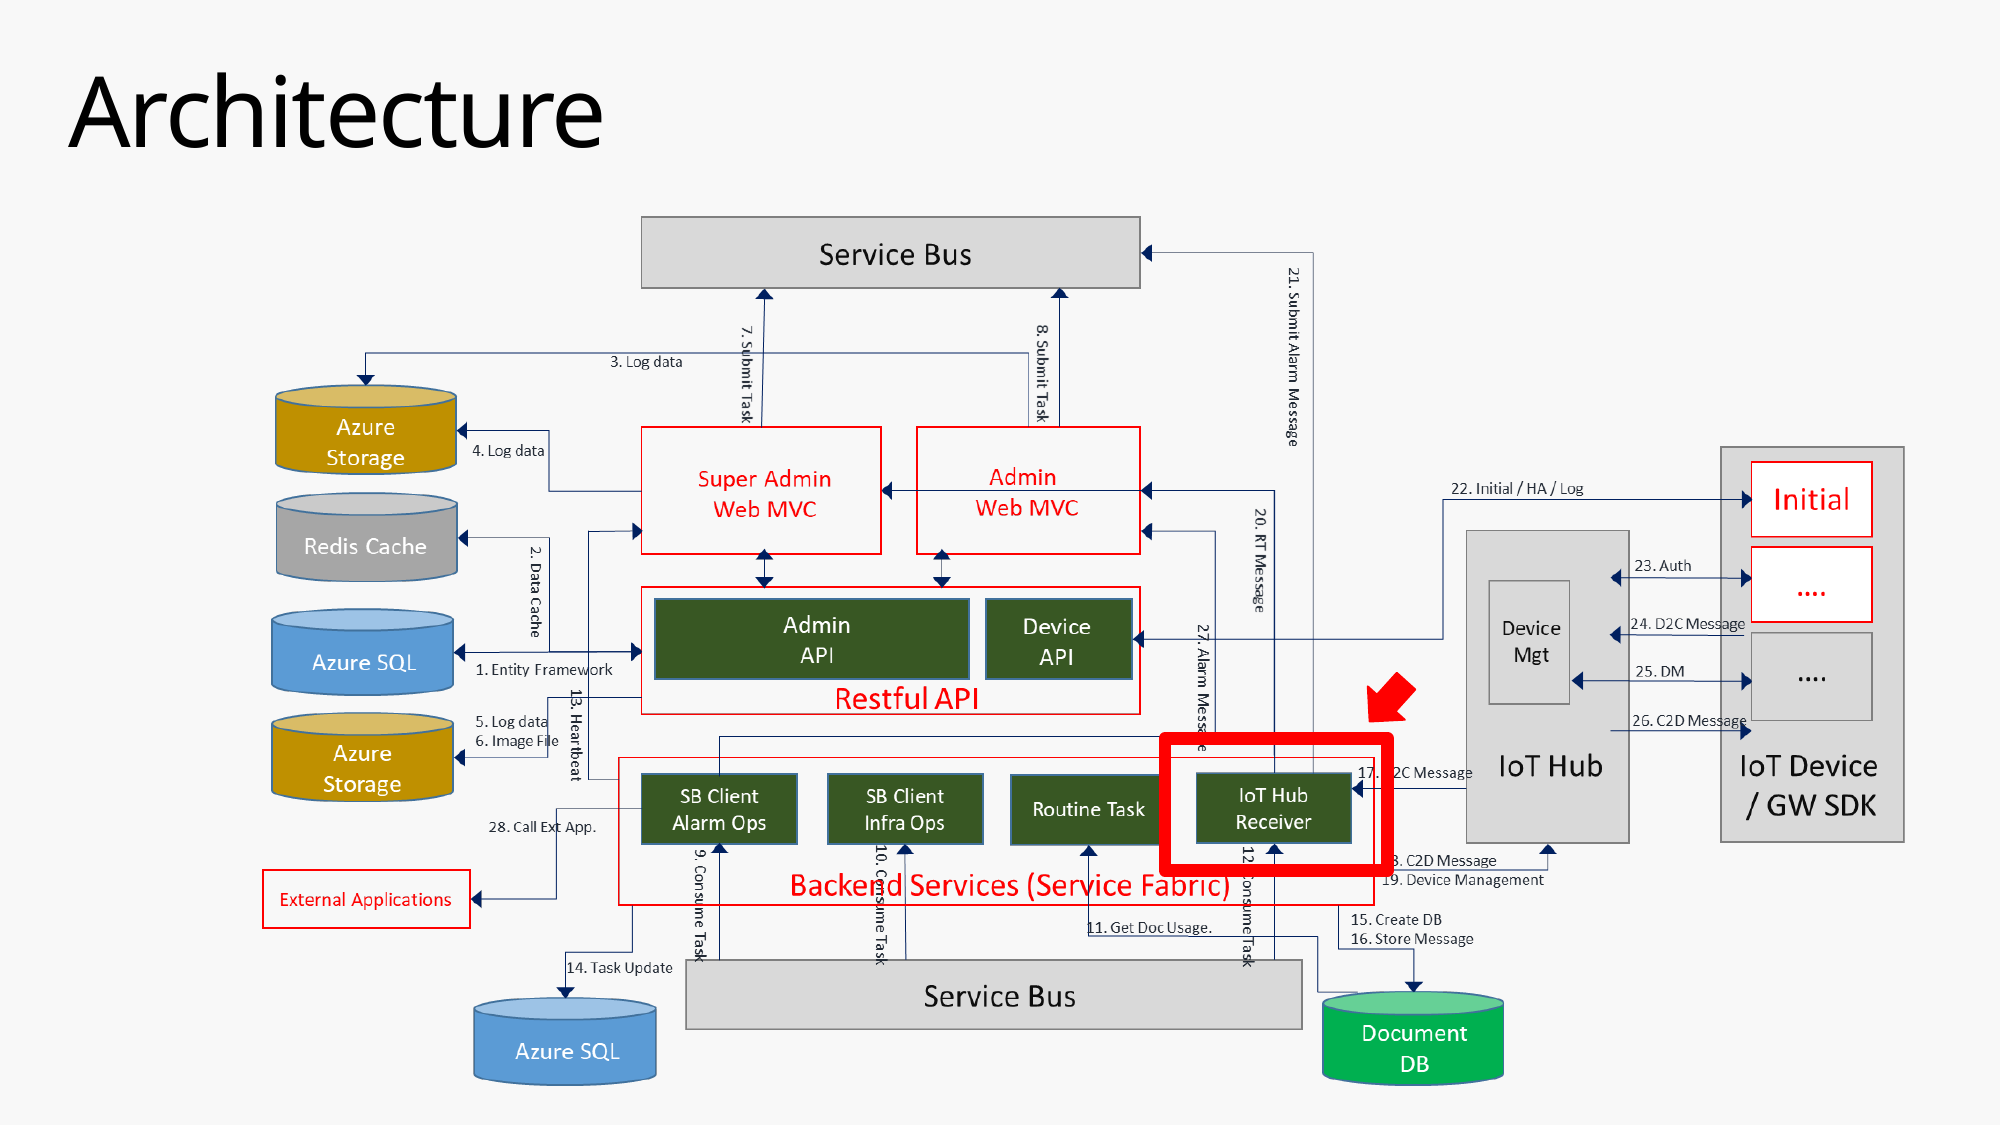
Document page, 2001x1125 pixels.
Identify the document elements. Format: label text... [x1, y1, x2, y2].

picture [262, 216, 1905, 1095]
title Architecture [44, 47, 1957, 196]
